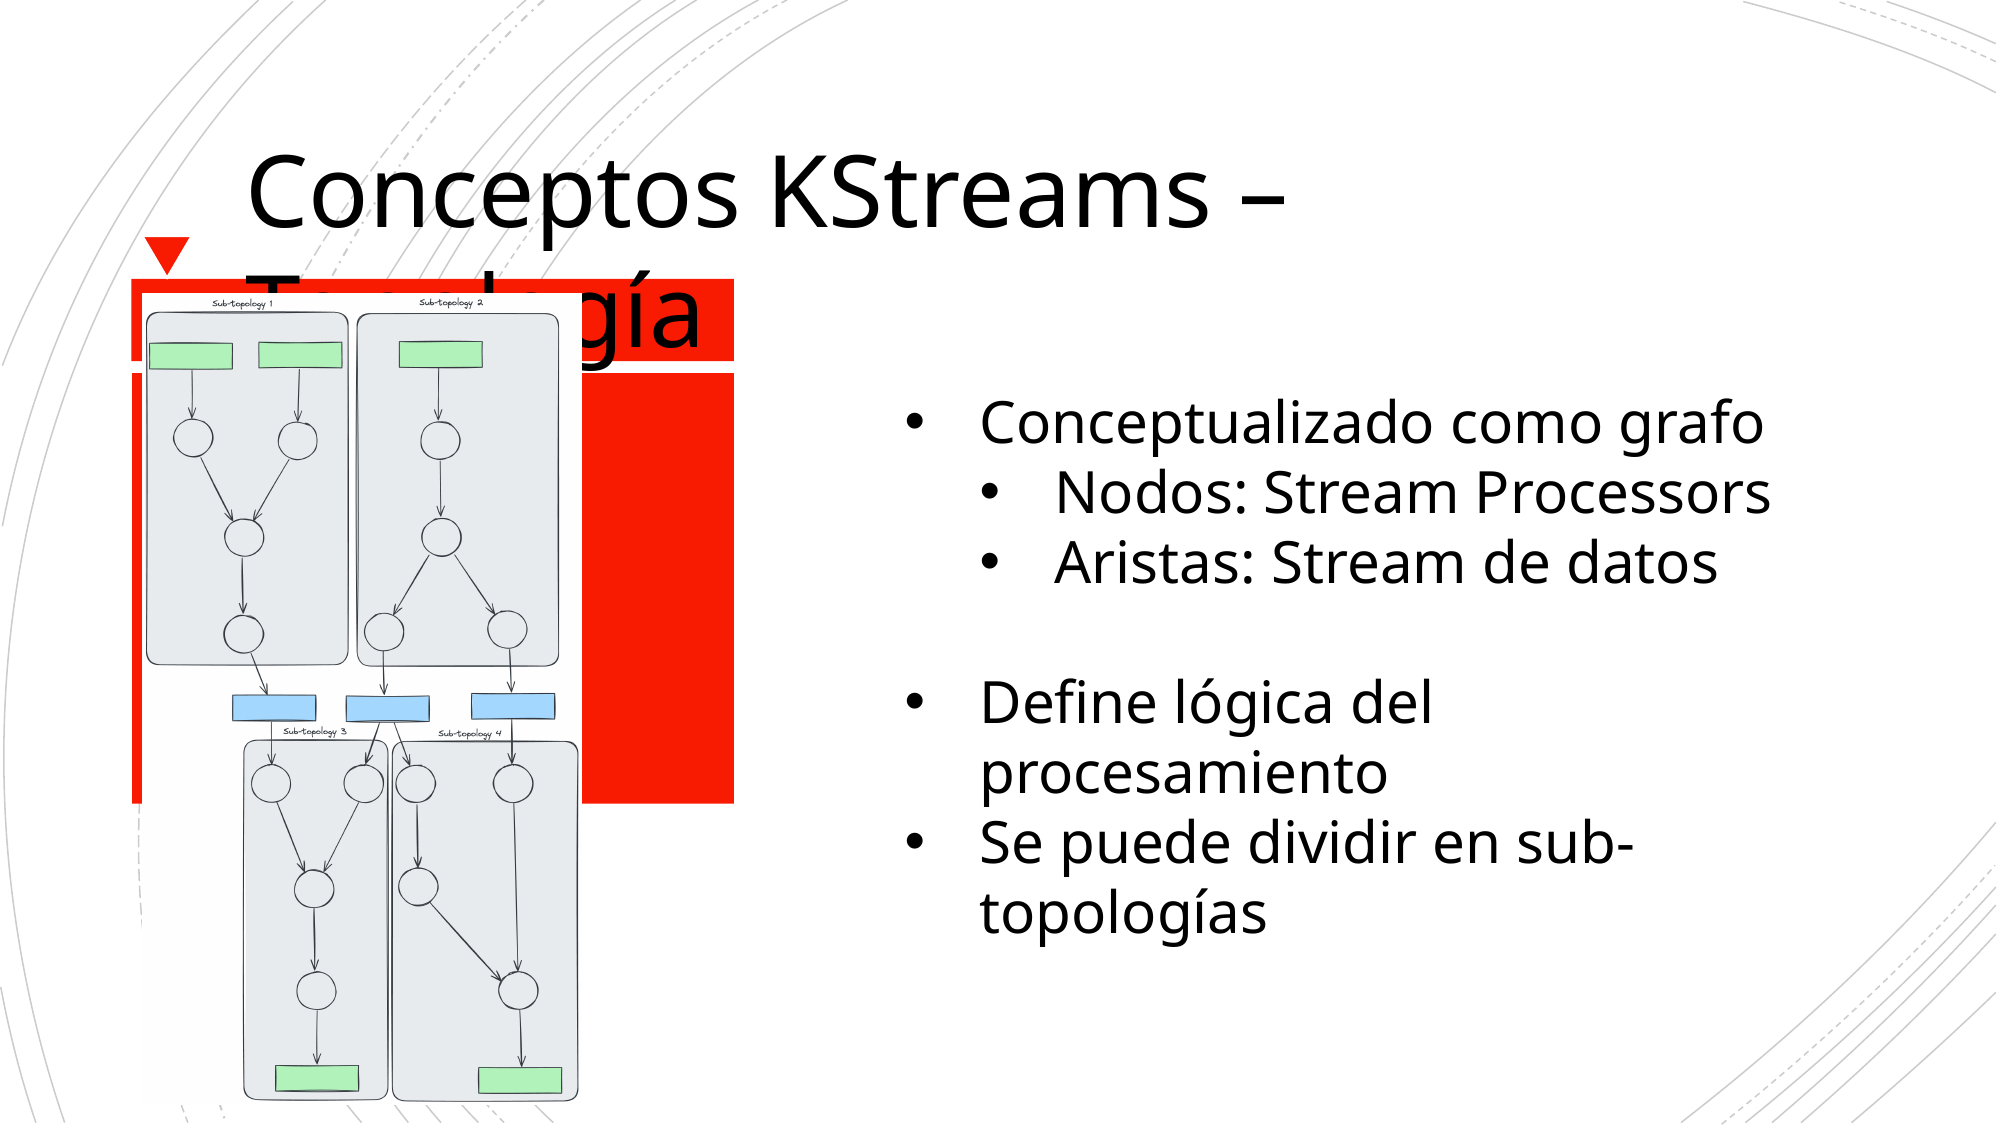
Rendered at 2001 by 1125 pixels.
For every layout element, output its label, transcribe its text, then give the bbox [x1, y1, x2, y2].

picture [141, 292, 582, 1105]
text_box Conceptos KStreams – Topología [230, 120, 1778, 376]
text_box [140, 234, 194, 280]
text_box Conceptualizado como grafo Nodos: Stream Processors Aristas: Stream de datos Define lógica del procesamiento Se puede dividir en sub-topologías [889, 378, 1864, 1023]
